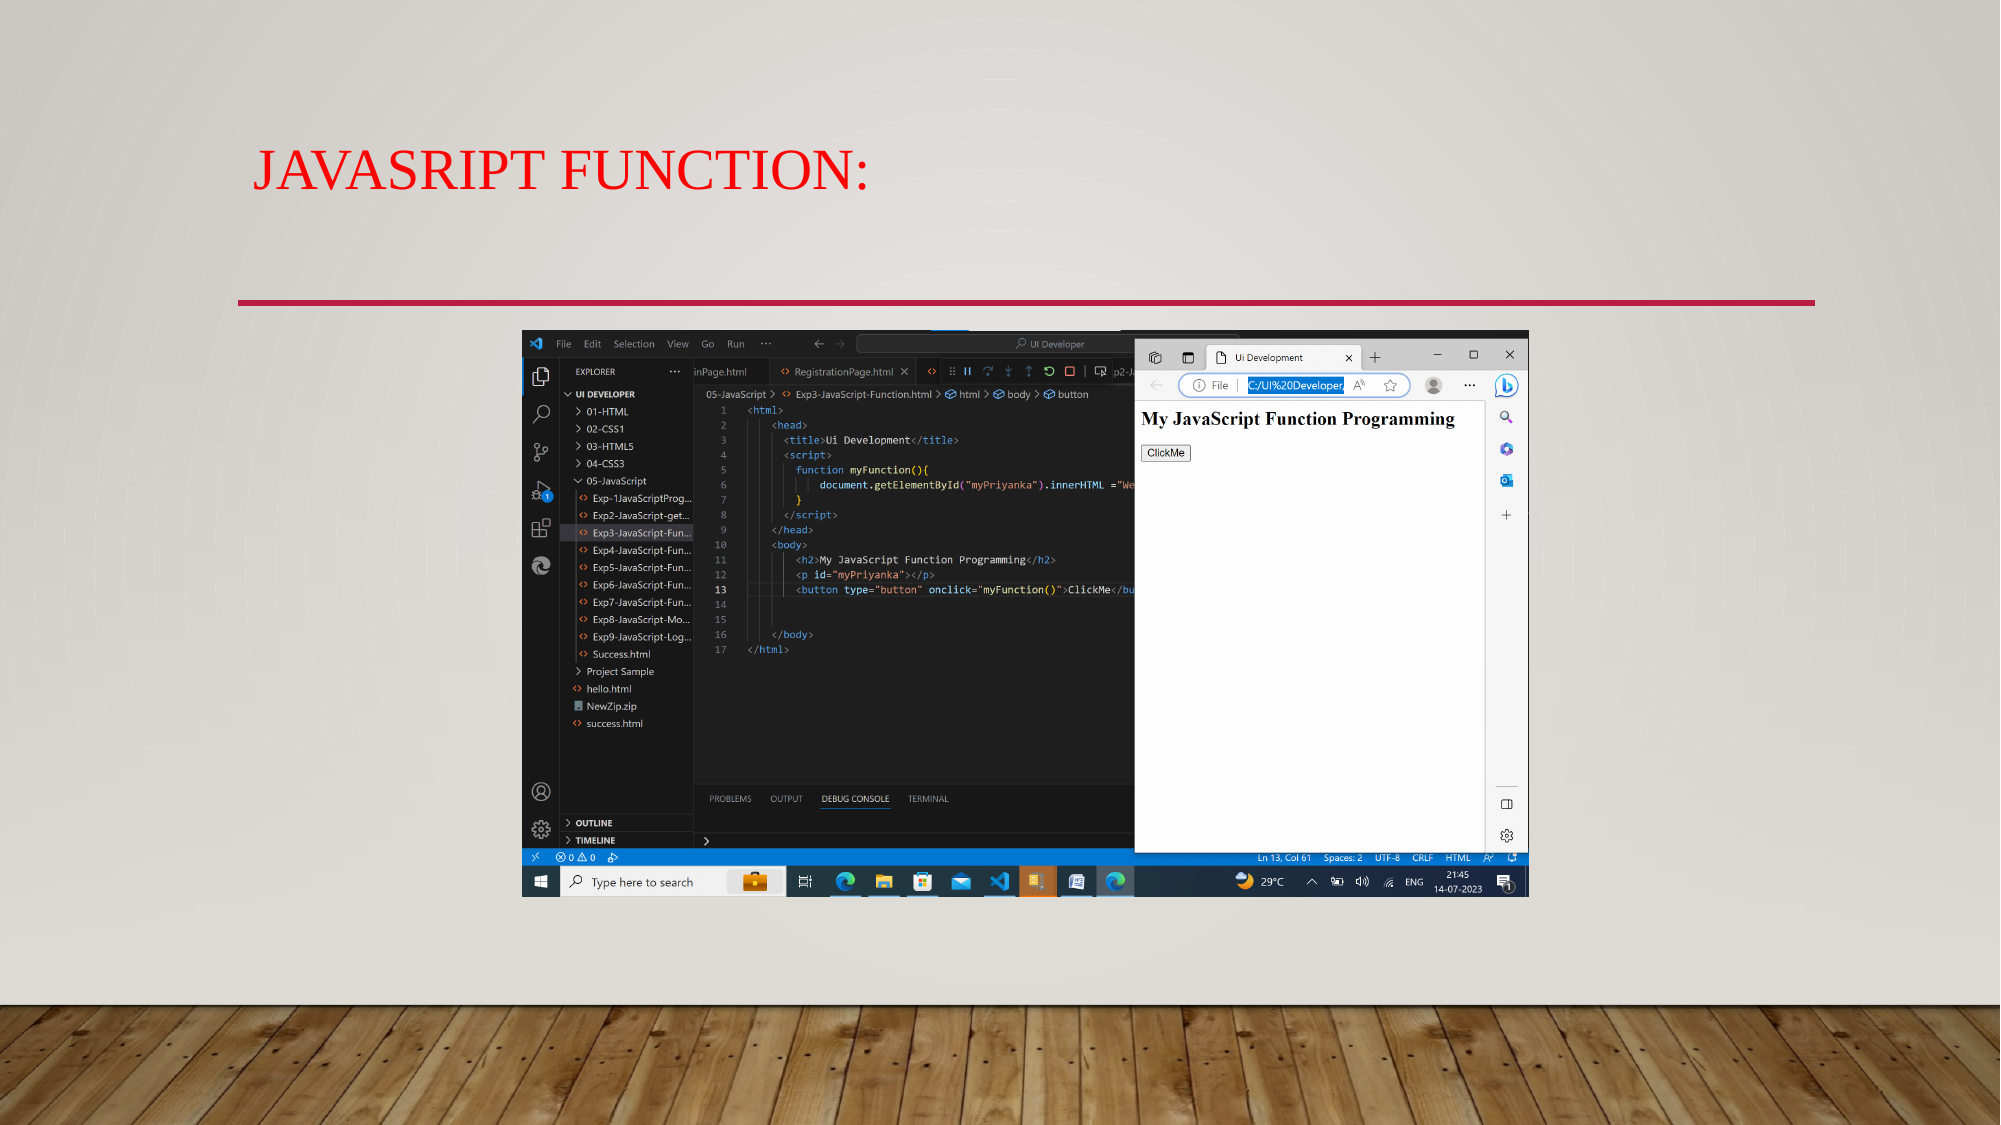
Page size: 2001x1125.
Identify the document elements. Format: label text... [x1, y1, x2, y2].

picture [0, 1005, 2000, 1125]
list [522, 330, 1529, 897]
title JavaSript Function: [238, 131, 1814, 305]
